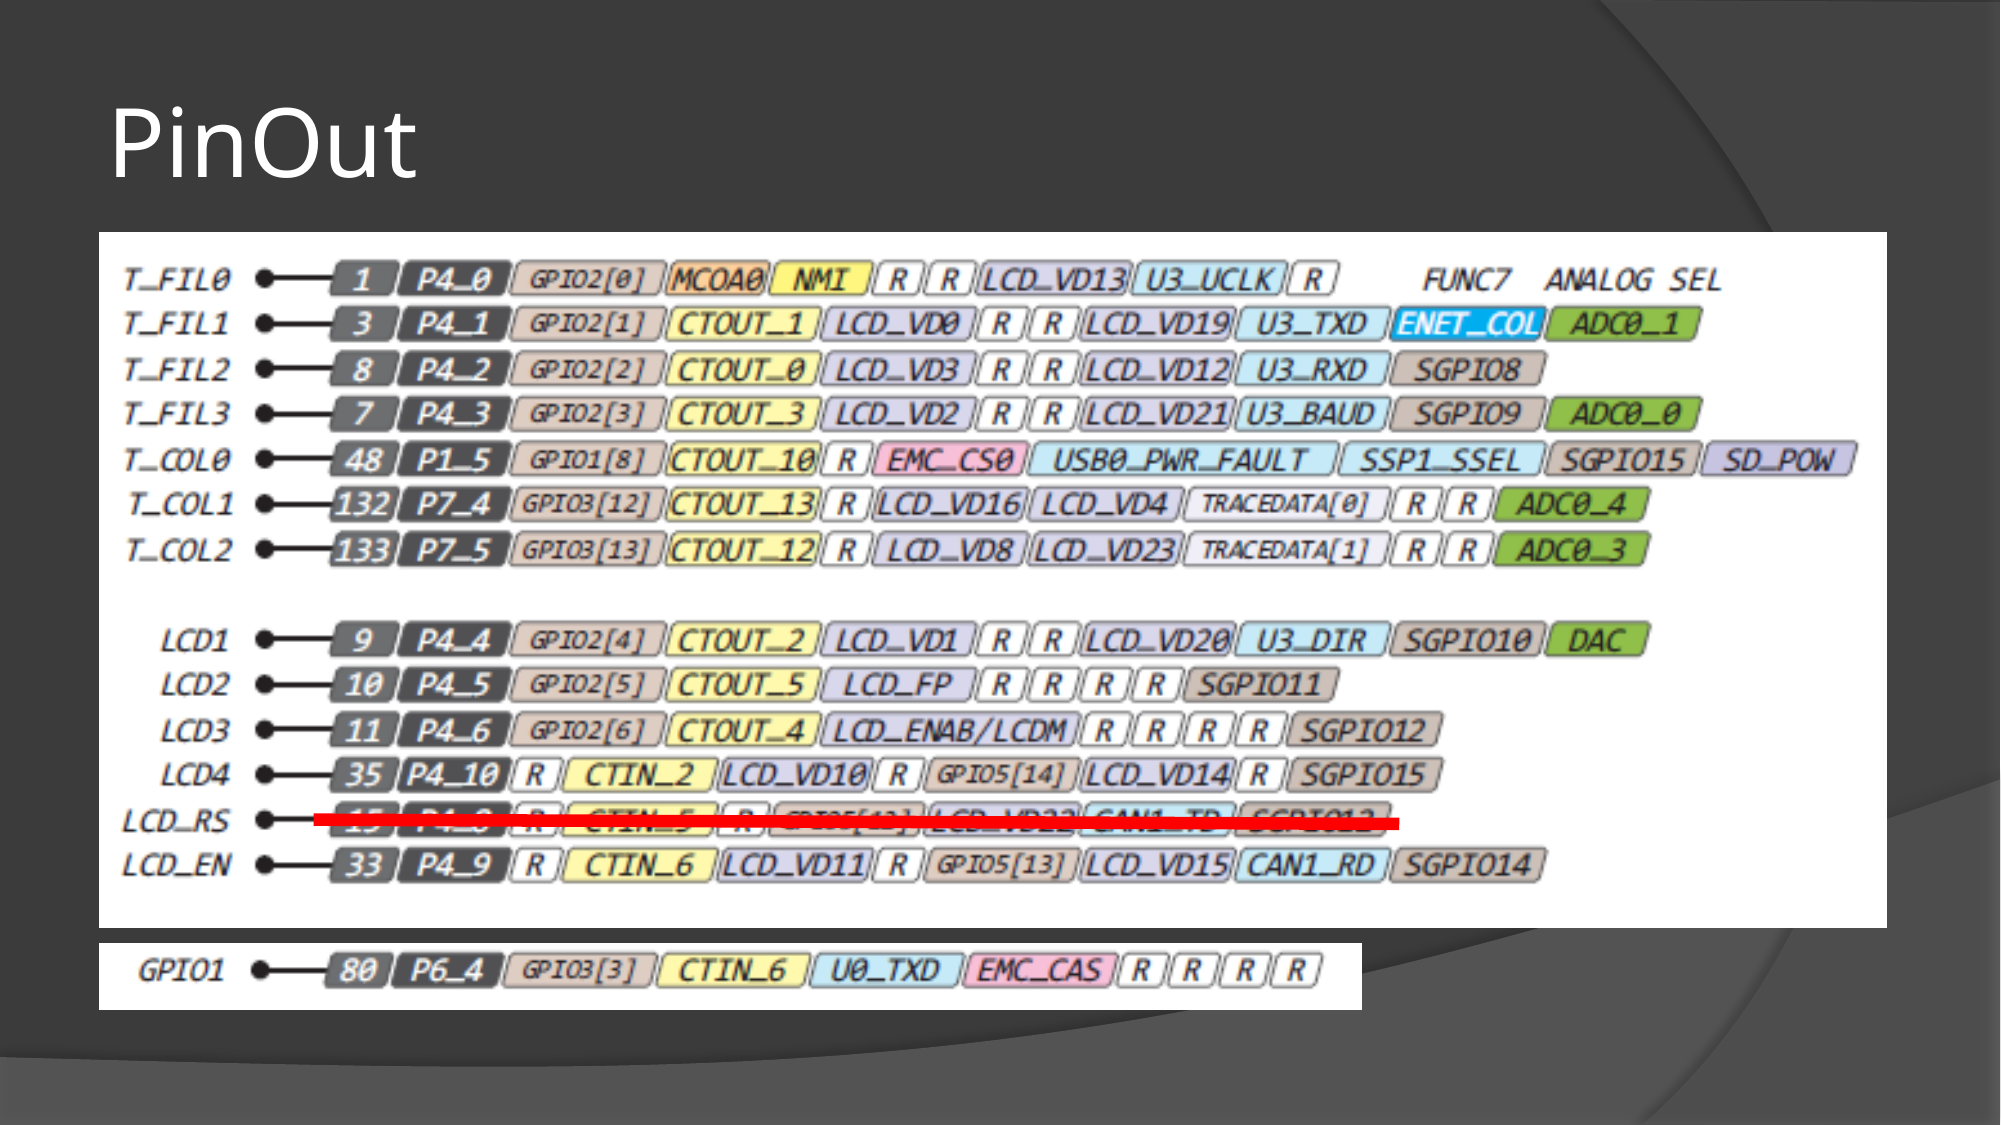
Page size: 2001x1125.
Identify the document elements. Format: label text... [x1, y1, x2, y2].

picture [99, 942, 1363, 1010]
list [99, 232, 1887, 928]
title PinOut [99, 45, 1734, 226]
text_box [313, 819, 1400, 825]
